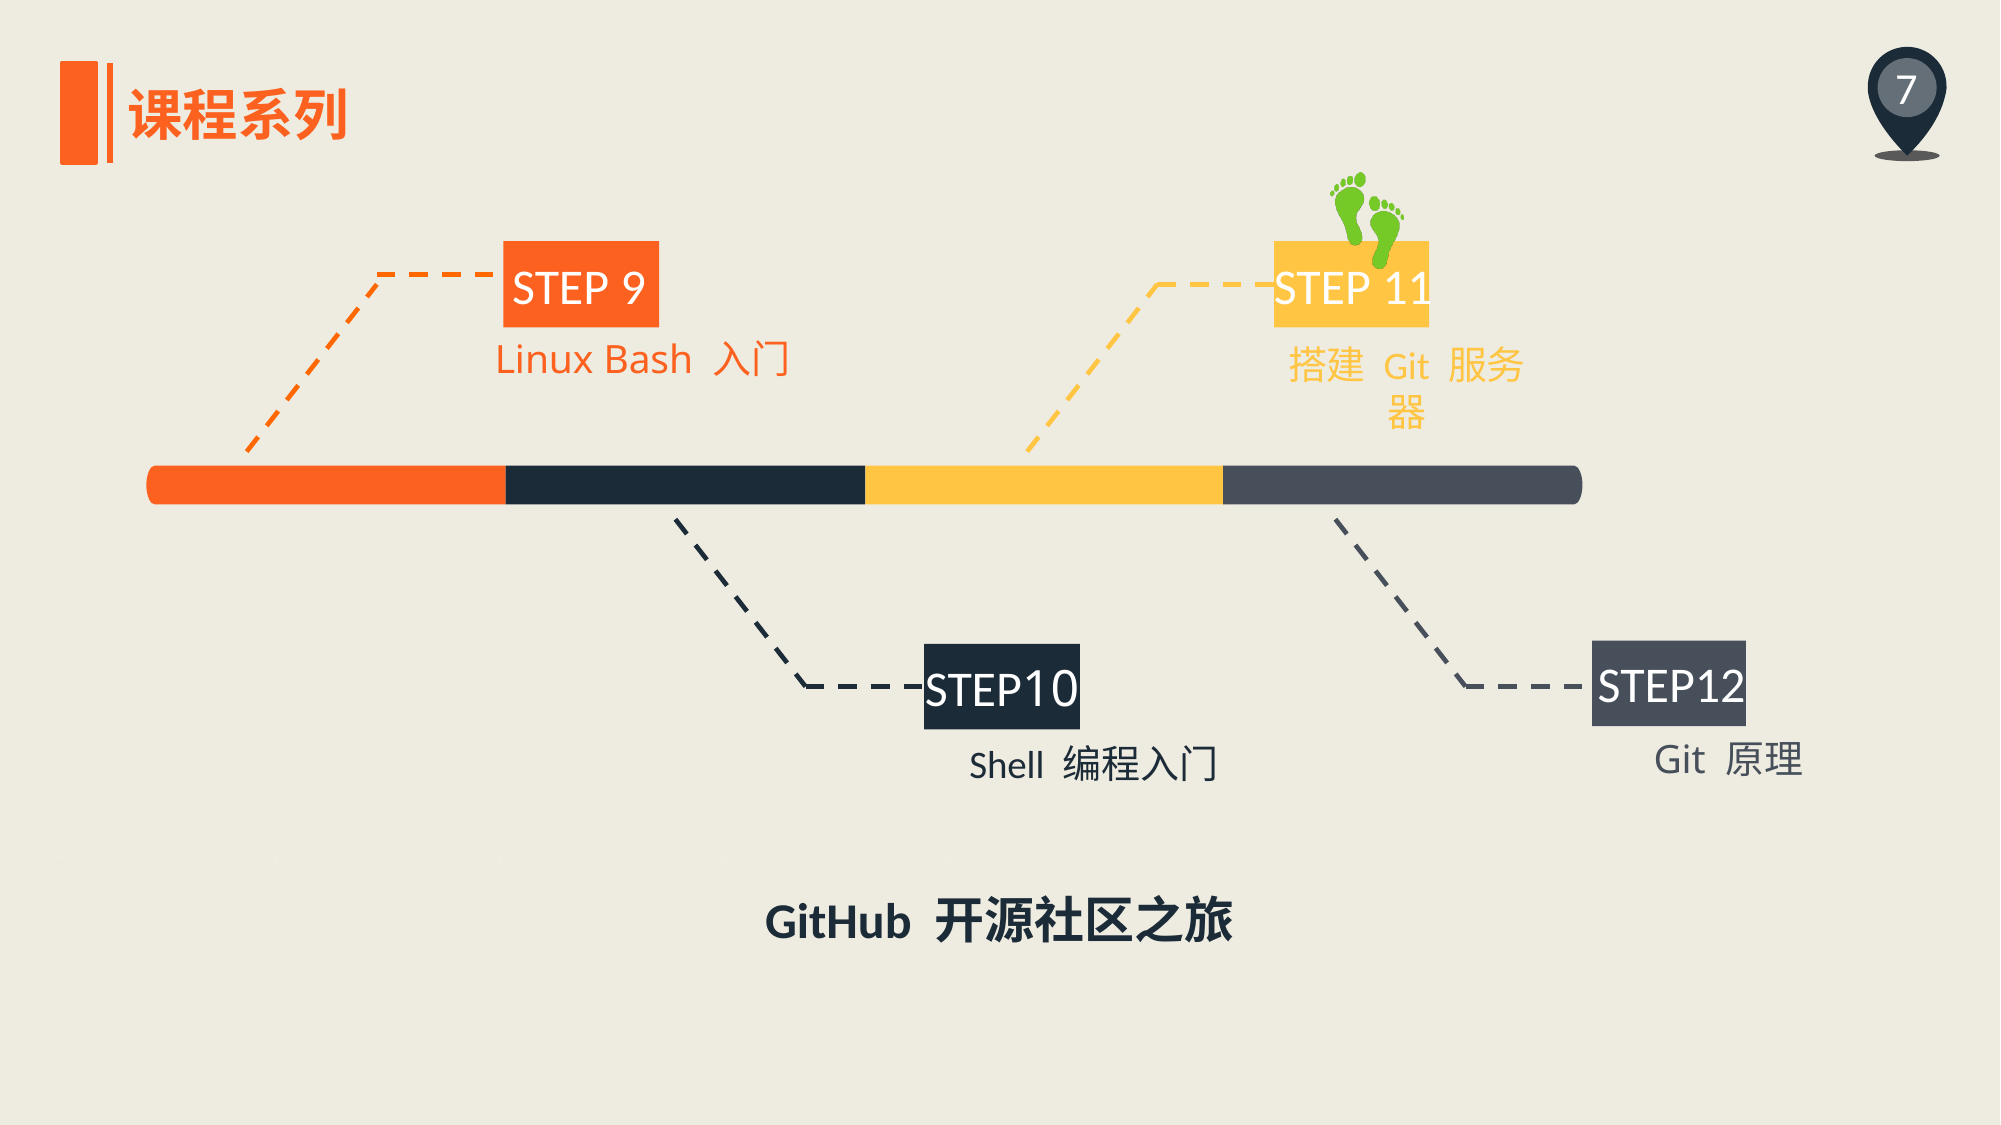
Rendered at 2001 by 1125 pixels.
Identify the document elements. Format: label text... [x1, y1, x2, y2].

slide_number 7 [1673, 57, 2000, 118]
text_box [60, 61, 98, 165]
text_box Shell 编程入门 [903, 741, 1284, 794]
text_box GitHub 开源社区之旅 [750, 881, 1250, 957]
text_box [146, 240, 1762, 730]
picture [1330, 172, 1404, 269]
text_box 课程系列 [115, 72, 577, 154]
text_box Git 原理 [1574, 727, 1882, 789]
